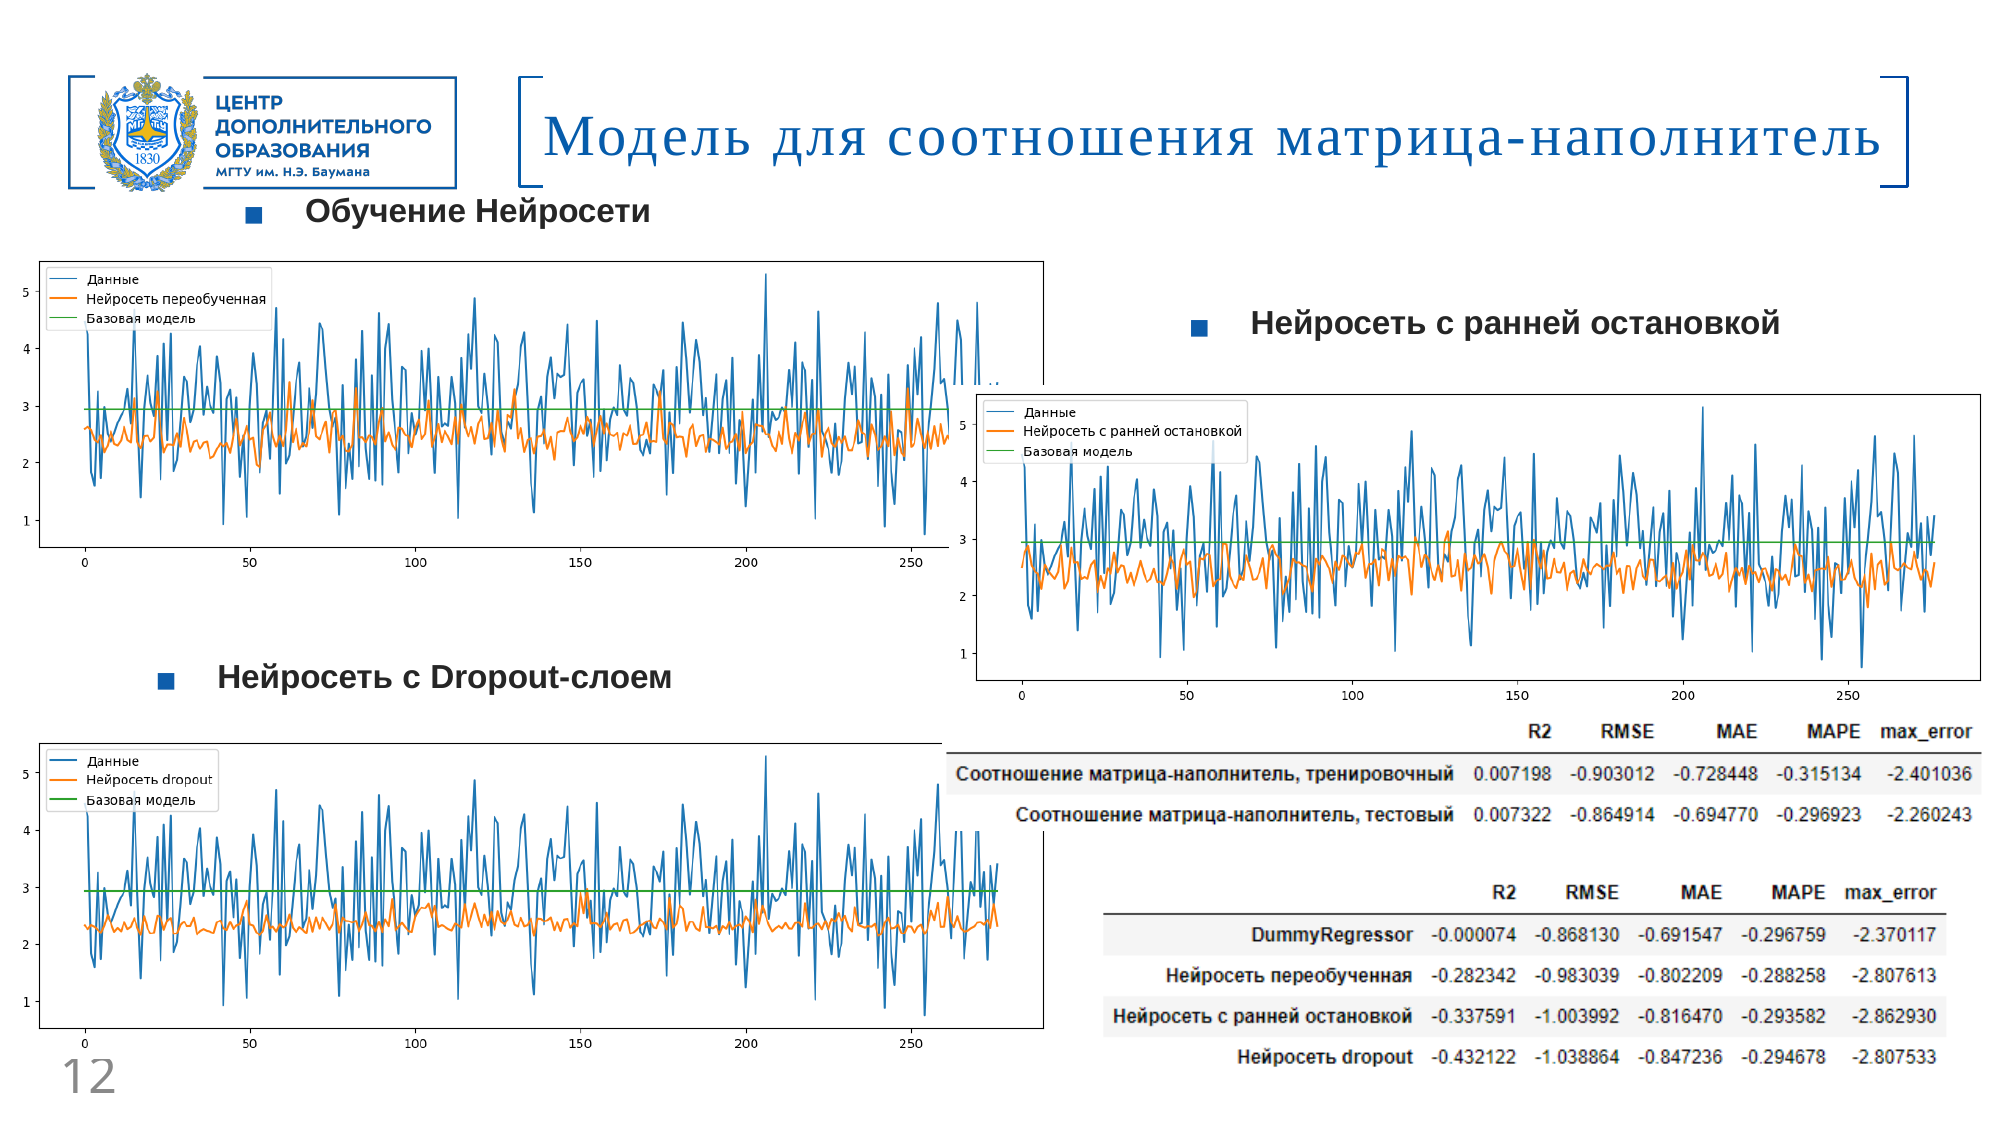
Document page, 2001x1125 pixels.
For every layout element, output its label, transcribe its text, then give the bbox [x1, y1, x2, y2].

picture [12, 252, 1988, 711]
text_box Обучение Нейросети [215, 186, 1000, 251]
picture [1101, 879, 1956, 1079]
text_box Нейросеть с Dropout-слоем [127, 652, 912, 719]
text_box Нейросеть с ранней остановкой [1160, 298, 1946, 365]
slide_number 12 [44, 1068, 139, 1101]
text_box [519, 76, 1908, 187]
picture [68, 73, 457, 192]
picture [12, 718, 1988, 1060]
